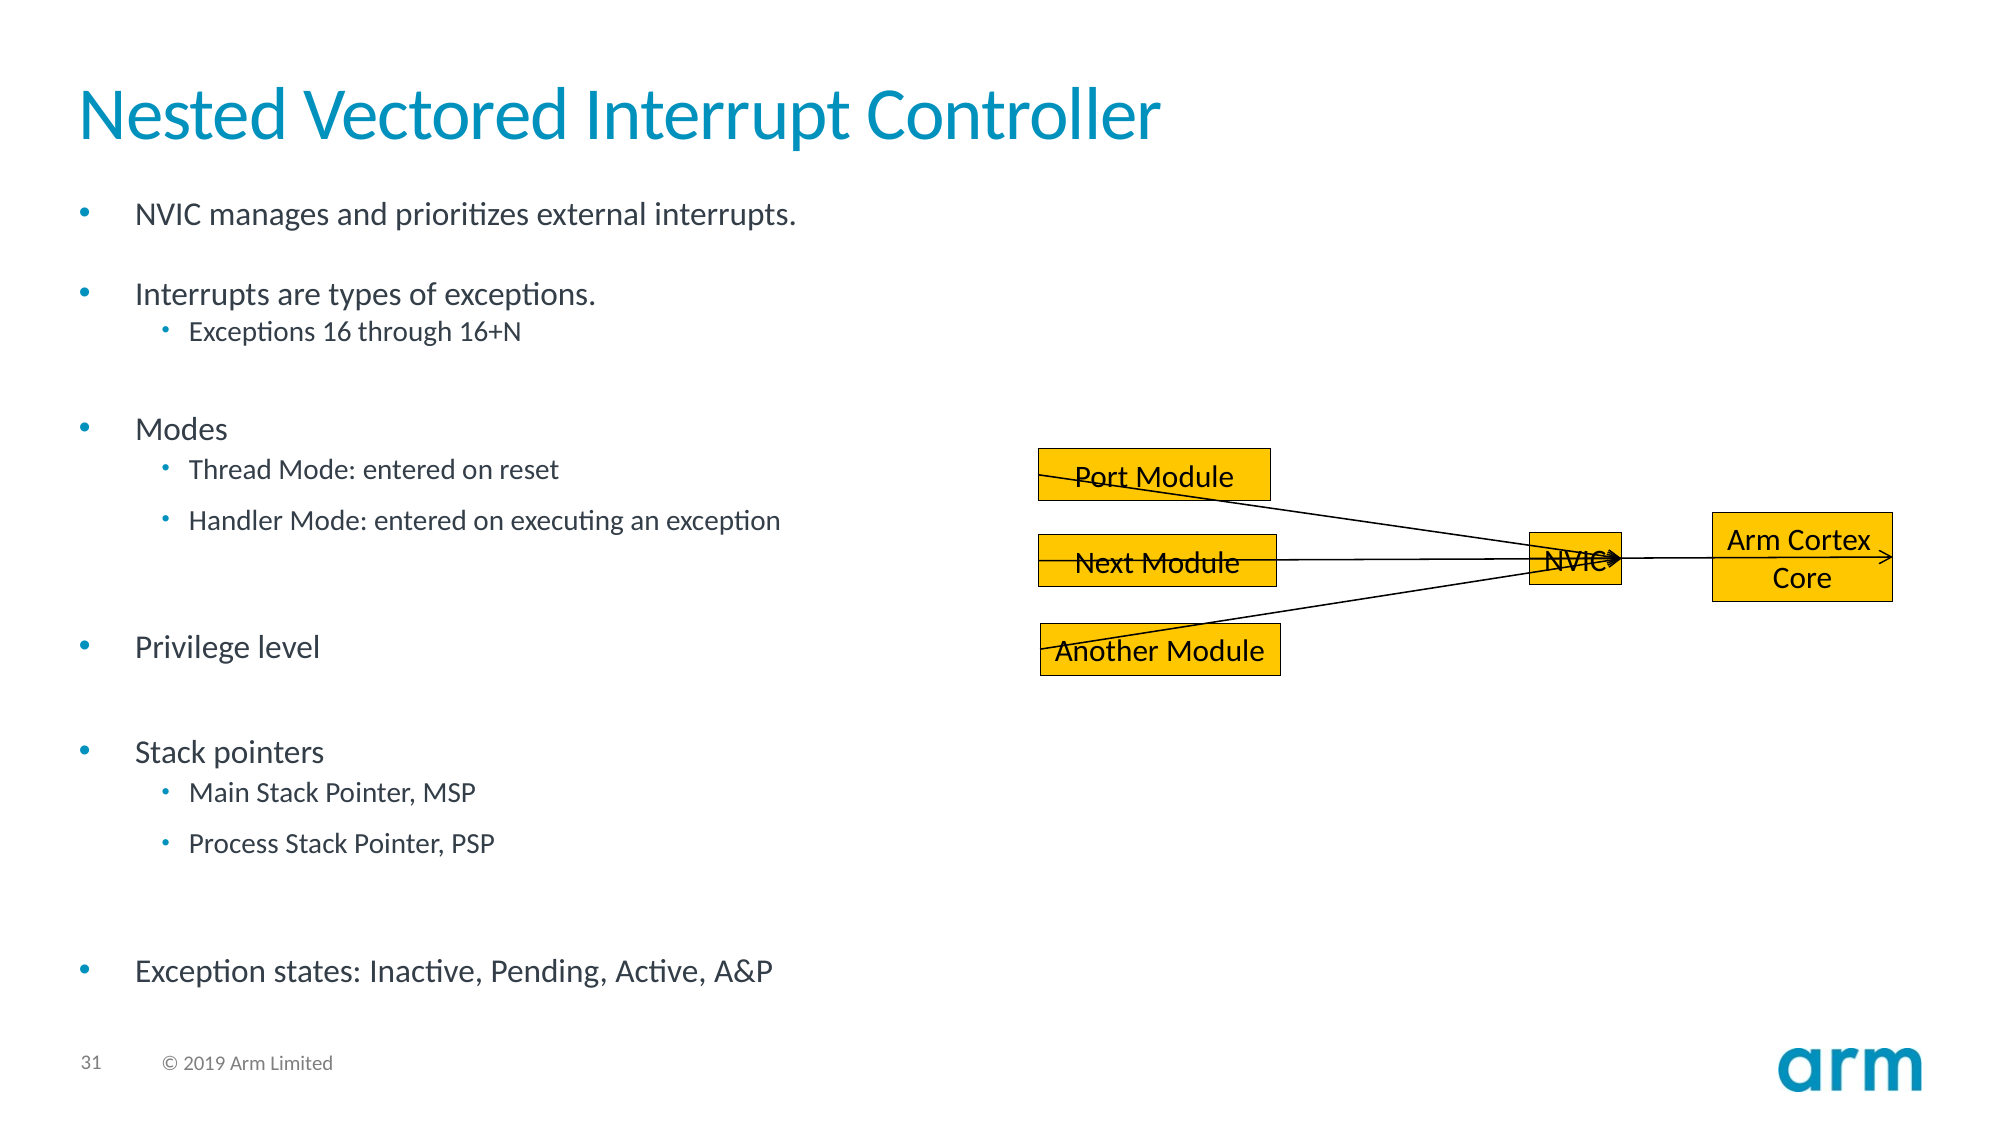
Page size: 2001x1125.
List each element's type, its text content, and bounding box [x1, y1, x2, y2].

picture [1889, 1048, 1903, 1053]
picture [1778, 1072, 1794, 1092]
picture [1778, 1048, 1794, 1067]
picture [1788, 1056, 1812, 1083]
picture [1803, 1048, 1922, 1092]
picture [1911, 1048, 1922, 1062]
title Nested Vectored Interrupt Controller [78, 78, 1922, 186]
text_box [1038, 448, 1894, 677]
list NVIC manages and prioritizes external interrupts. Interrupts are types of exceptions. Exceptions 16 through 16+N Modes Thread Mode: entered on reset Handler Mode: entered on executing an exception Privilege level Stack pointers Main Stack Pointer, MSP Process Stack Pointer, PSP Exception states: Inactive, Pending, Active, A&P [78, 192, 1039, 1004]
